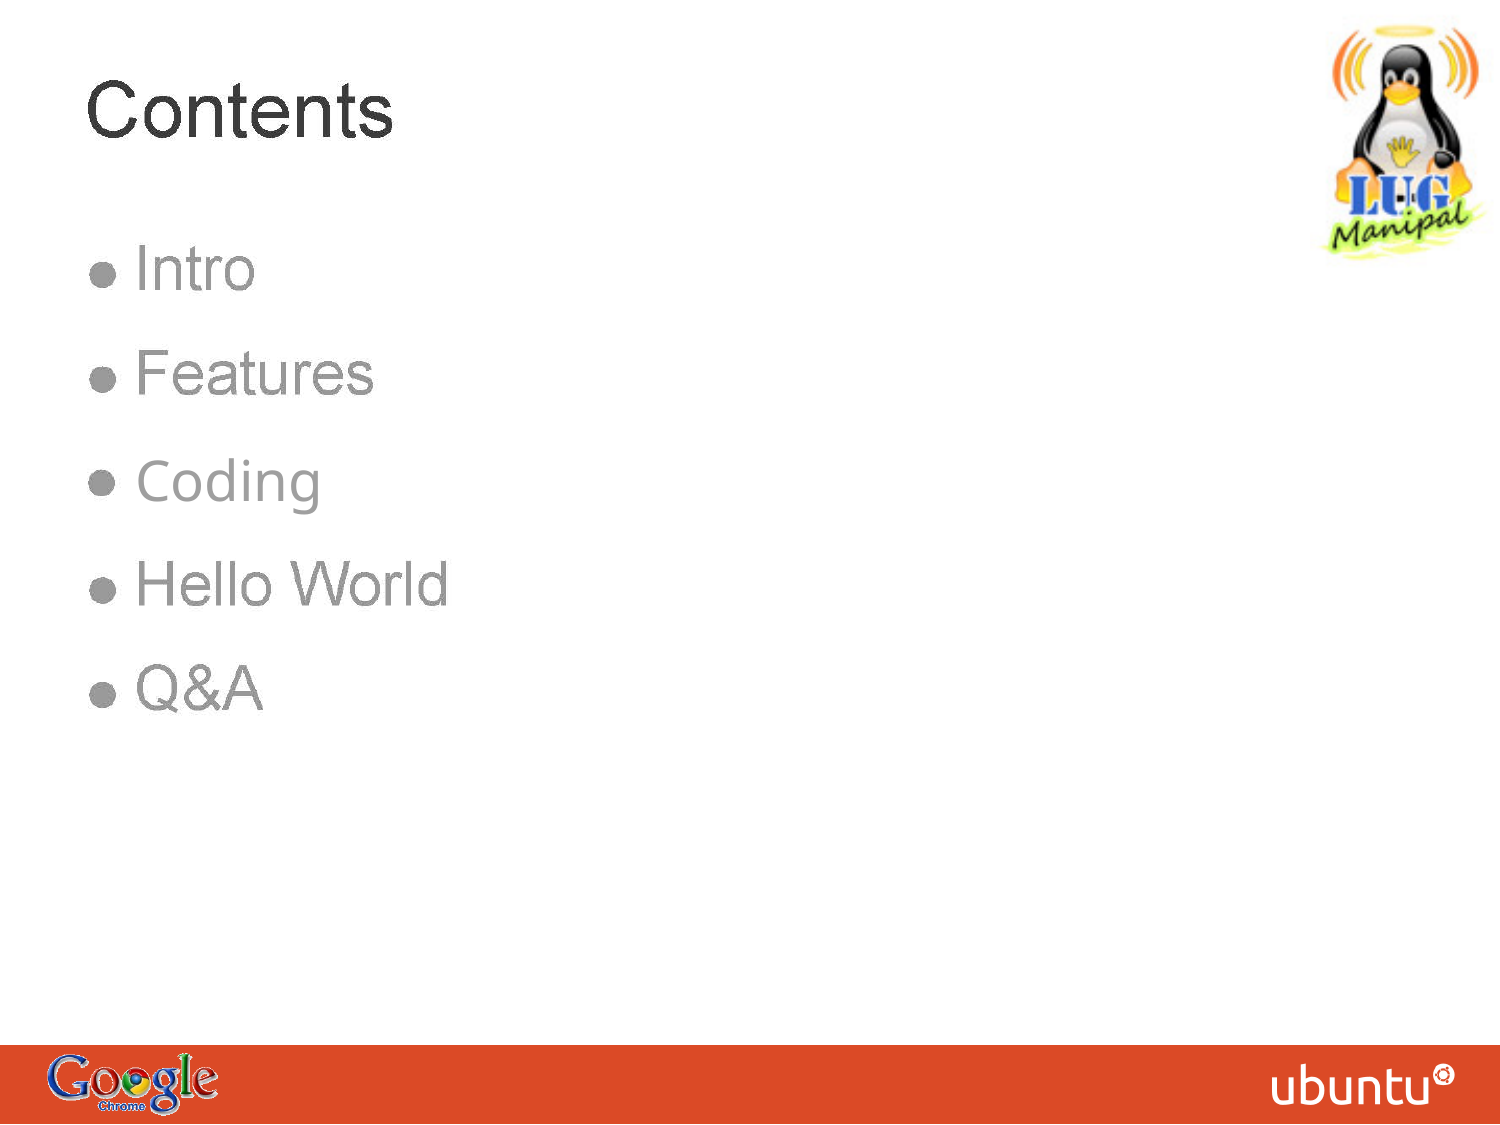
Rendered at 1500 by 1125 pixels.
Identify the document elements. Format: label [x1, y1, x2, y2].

picture [1310, 0, 1500, 282]
picture [0, 1037, 1500, 1125]
picture [0, 0, 1291, 798]
